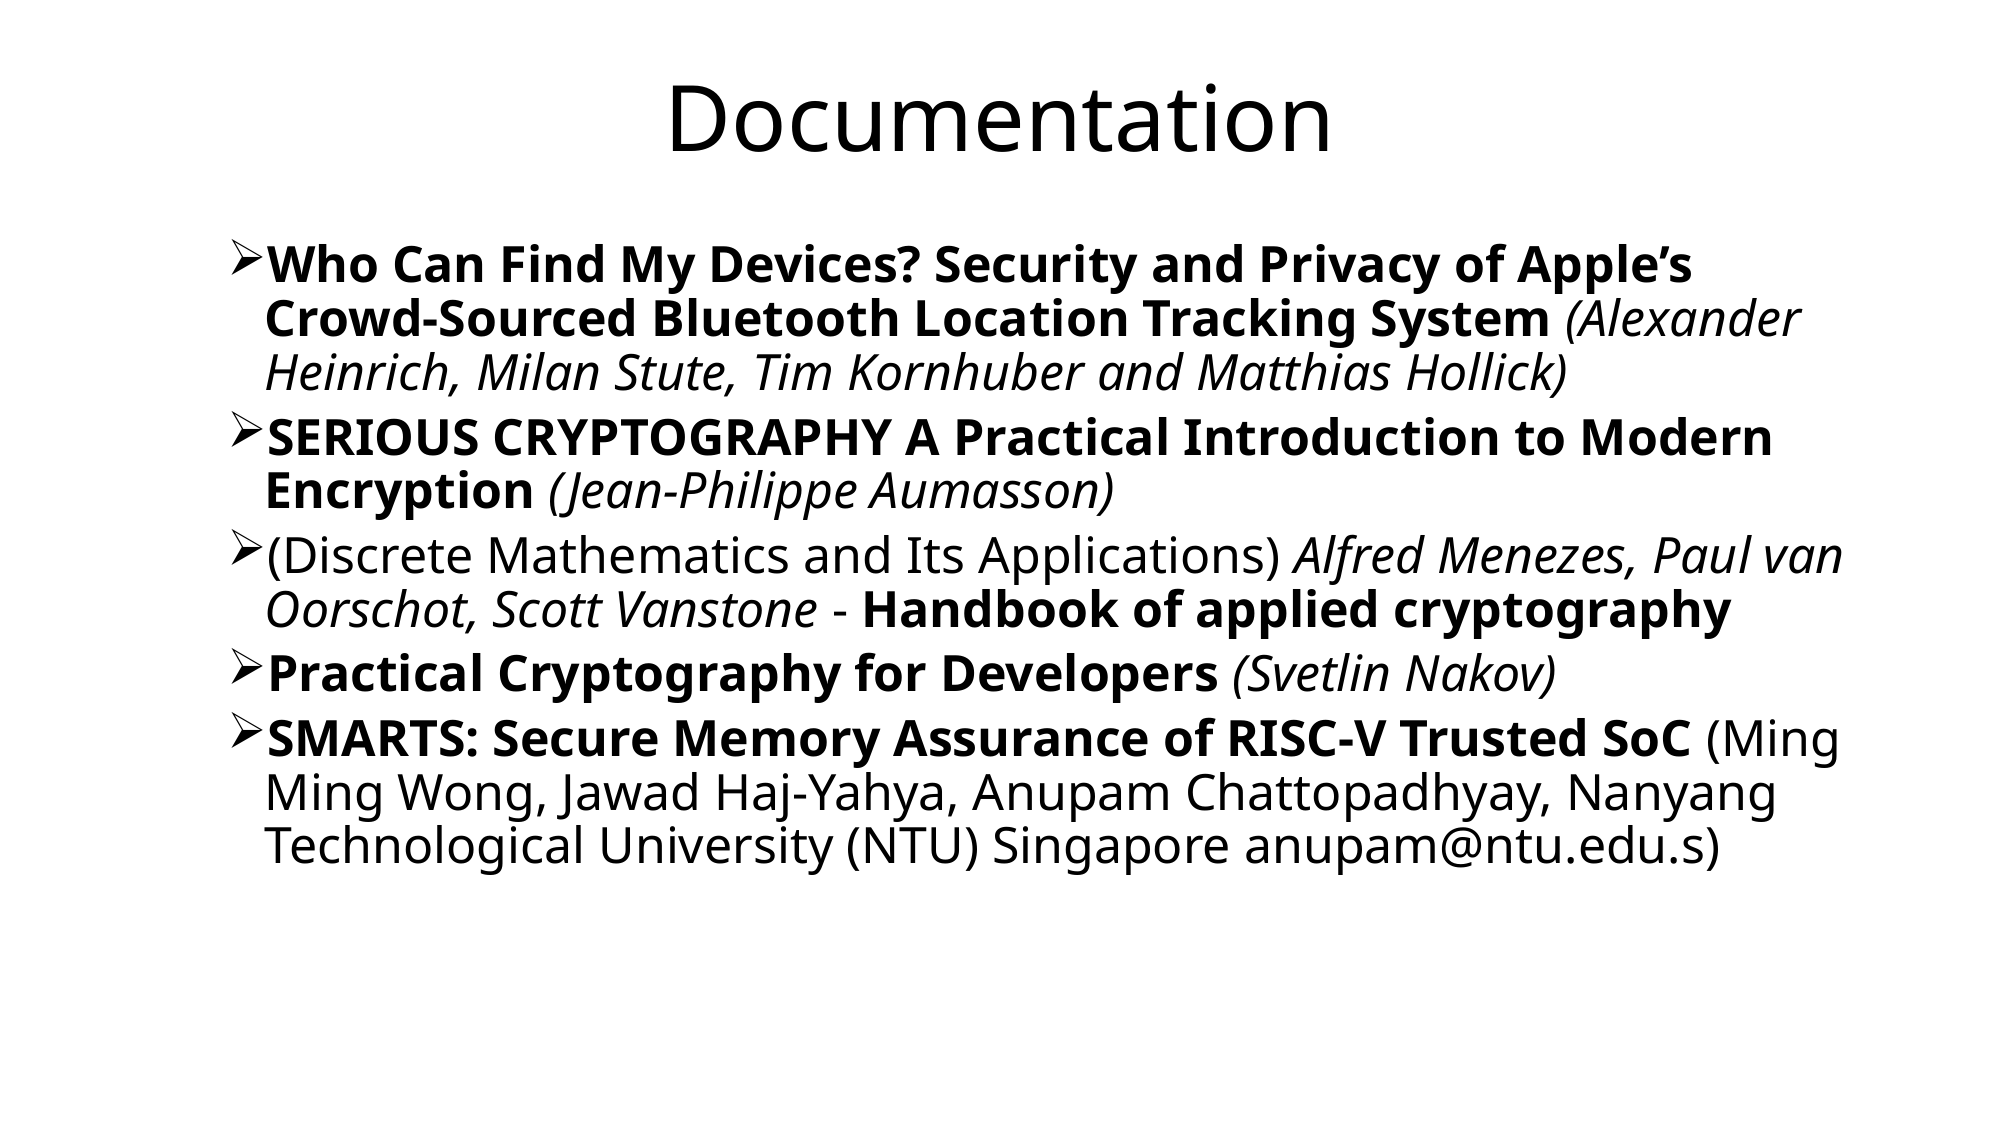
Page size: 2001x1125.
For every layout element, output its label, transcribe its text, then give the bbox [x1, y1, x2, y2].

list Who Can Find My Devices? Security and Privacy of Apple’s Crowd-Sourced Bluetooth Location Tracking System (Alexander Heinrich, Milan Stute, Tim Kornhuber and Matthias Hollick) SERIOUS CRYPTOGRAPHY A Practical Introduction to Modern Encryption (Jean-Philippe Aumasson) (Discrete Mathematics and Its Applications) Alfred Menezes, Paul van Oorschot, Scott Vanstone - Handbook of applied cryptography Practical Cryptography for Developers (Svetlin Nakov) SMARTS: Secure Memory Assurance of RISC-V Trusted SoC (Ming Ming Wong, Jawad Haj-Yahya, Anupam Chattopadhyay, Nanyang Technological University (NTU) Singapore anupam@ntu.edu.s) [137, 231, 1863, 929]
title Documentation [137, 59, 1863, 184]
